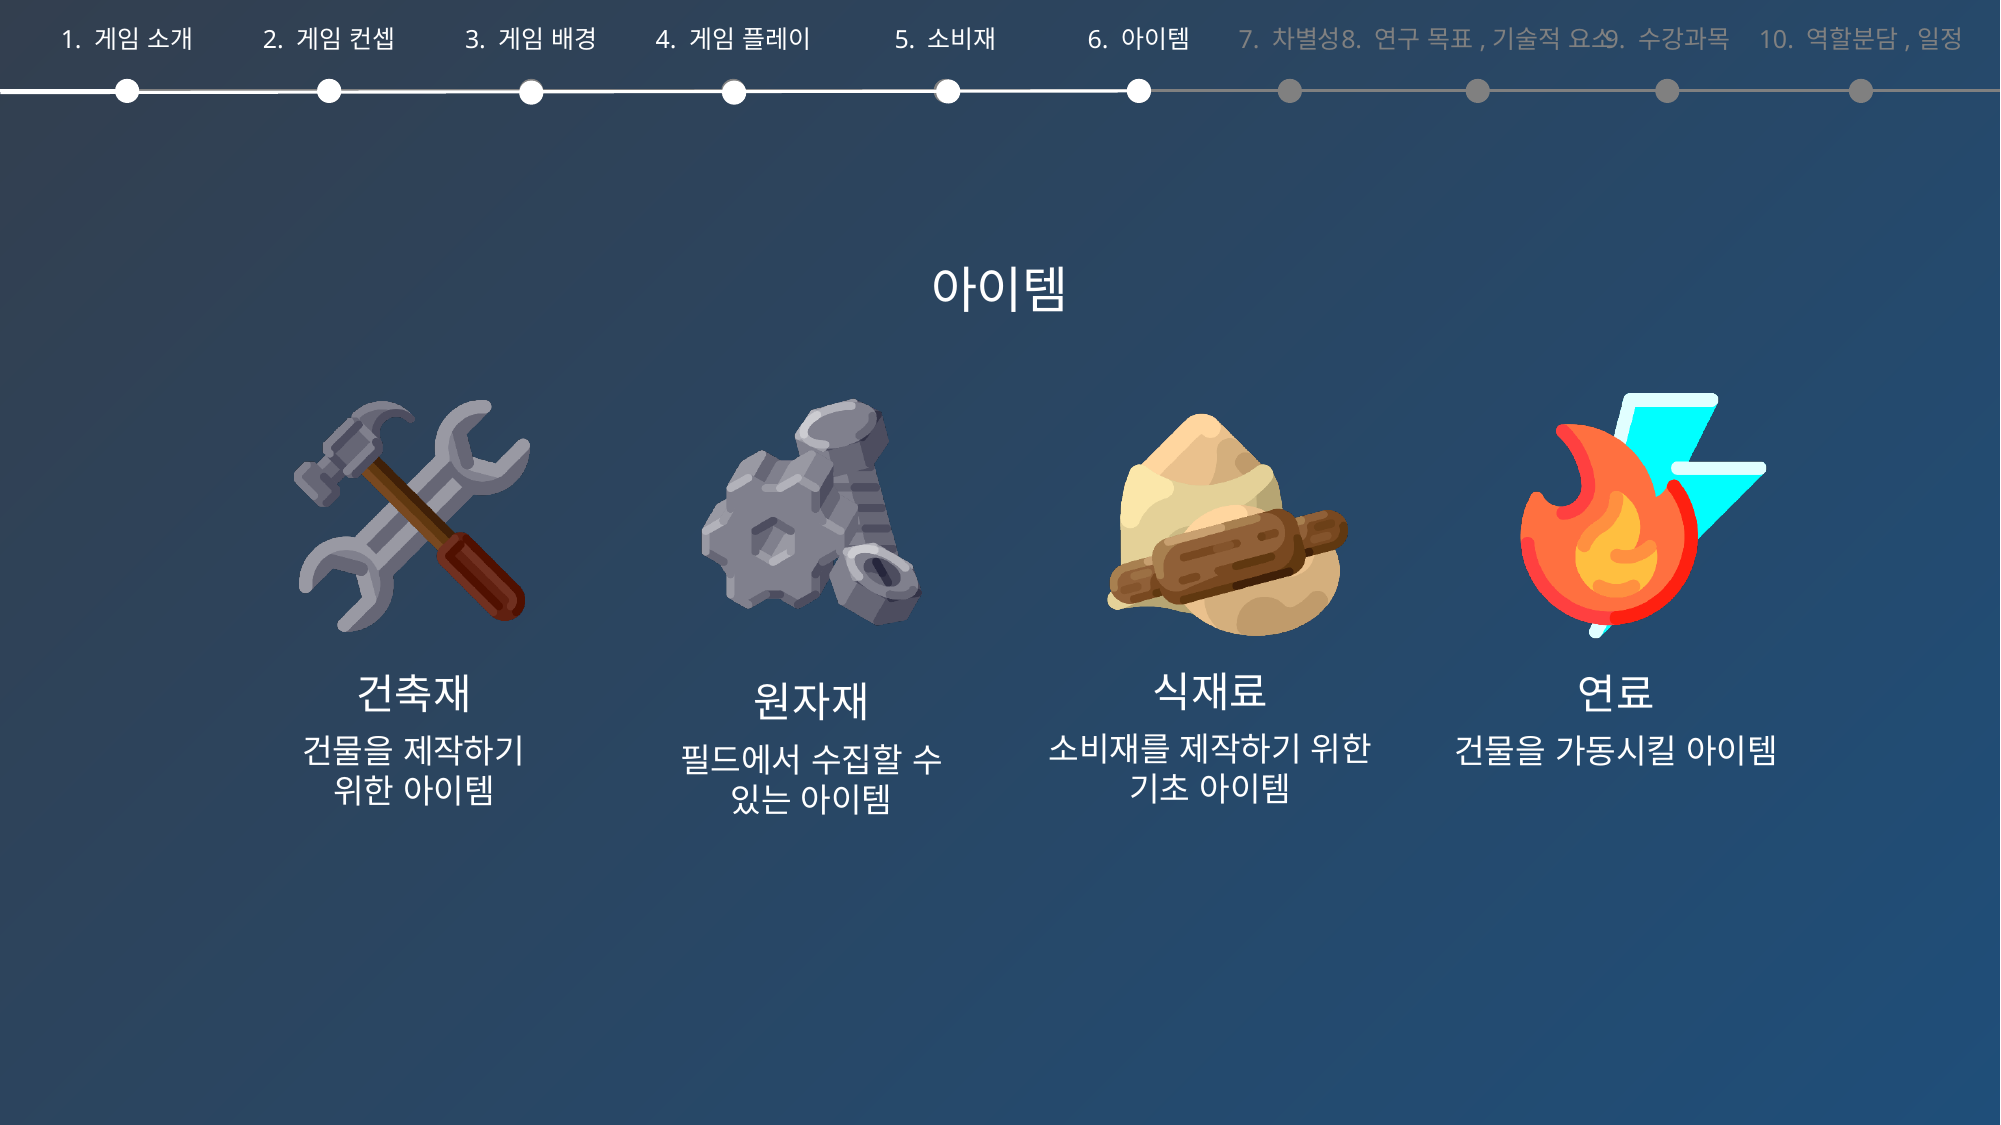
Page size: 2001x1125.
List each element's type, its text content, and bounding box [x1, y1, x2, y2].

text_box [1594, 16, 1740, 90]
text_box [884, 16, 1007, 90]
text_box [1756, 16, 1966, 90]
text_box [1756, 91, 1966, 103]
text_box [51, 16, 203, 90]
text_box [1077, 91, 1201, 103]
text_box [278, 379, 550, 820]
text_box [1037, 379, 1384, 818]
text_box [1228, 16, 1340, 90]
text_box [646, 93, 821, 103]
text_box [884, 93, 1007, 103]
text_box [253, 93, 405, 103]
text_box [1594, 91, 1740, 103]
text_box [1228, 91, 1340, 103]
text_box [51, 93, 203, 103]
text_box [646, 16, 821, 90]
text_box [666, 379, 957, 828]
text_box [1443, 379, 1789, 779]
text_box 아이템 [916, 251, 1084, 327]
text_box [1340, 91, 1594, 103]
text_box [455, 16, 607, 90]
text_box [253, 16, 405, 90]
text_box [1077, 16, 1201, 90]
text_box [455, 93, 607, 103]
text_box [1340, 16, 1594, 90]
